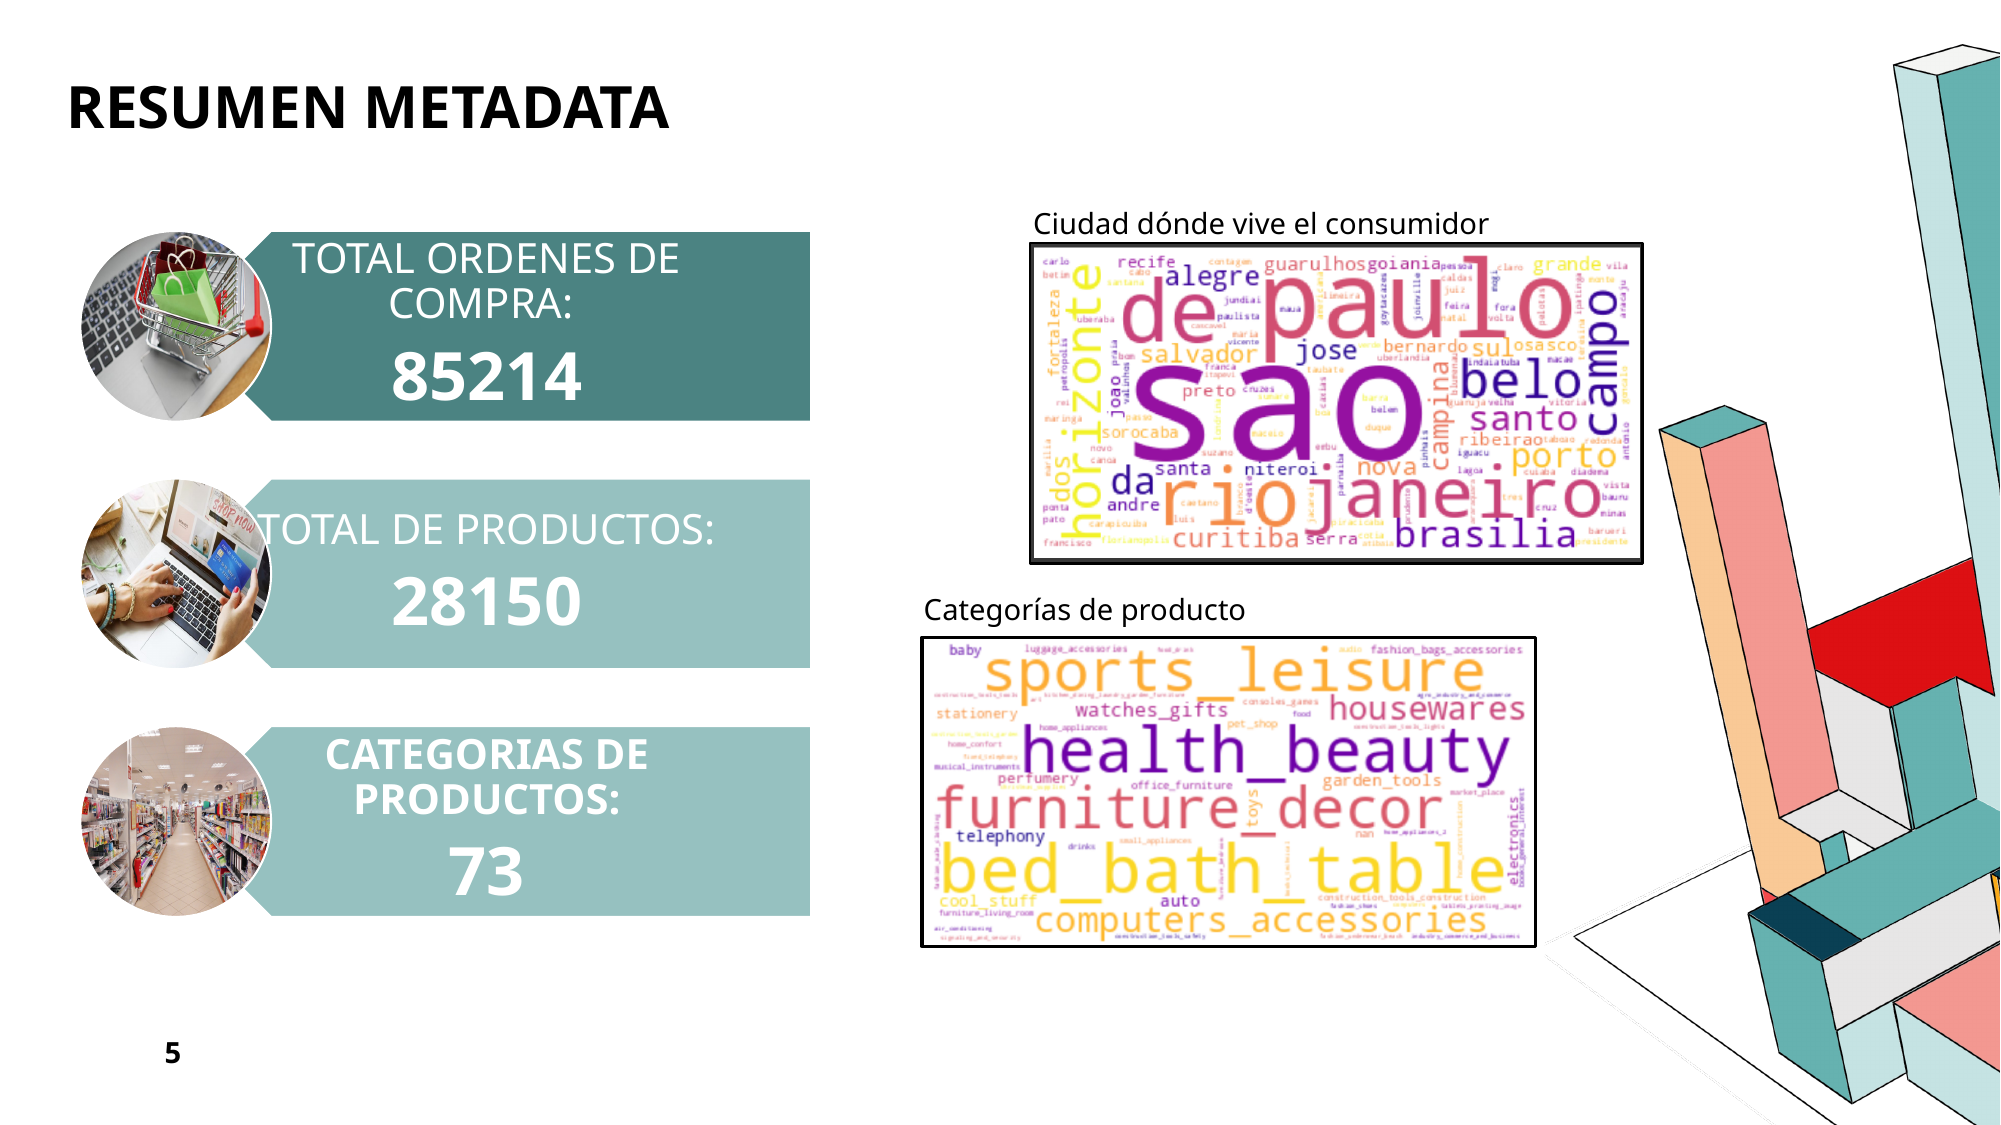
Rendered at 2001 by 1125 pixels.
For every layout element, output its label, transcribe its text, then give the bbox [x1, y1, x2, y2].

picture [1030, 244, 1642, 563]
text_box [0, 230, 924, 918]
text_box Categorías de producto [924, 583, 1520, 634]
picture [1544, 43, 2000, 1125]
picture [923, 638, 1534, 945]
title RESUMEN mETADATA [51, 0, 1413, 150]
slide_number 5 [149, 1024, 588, 1085]
text_box Ciudad dónde vive el consumidor [1018, 197, 1629, 248]
